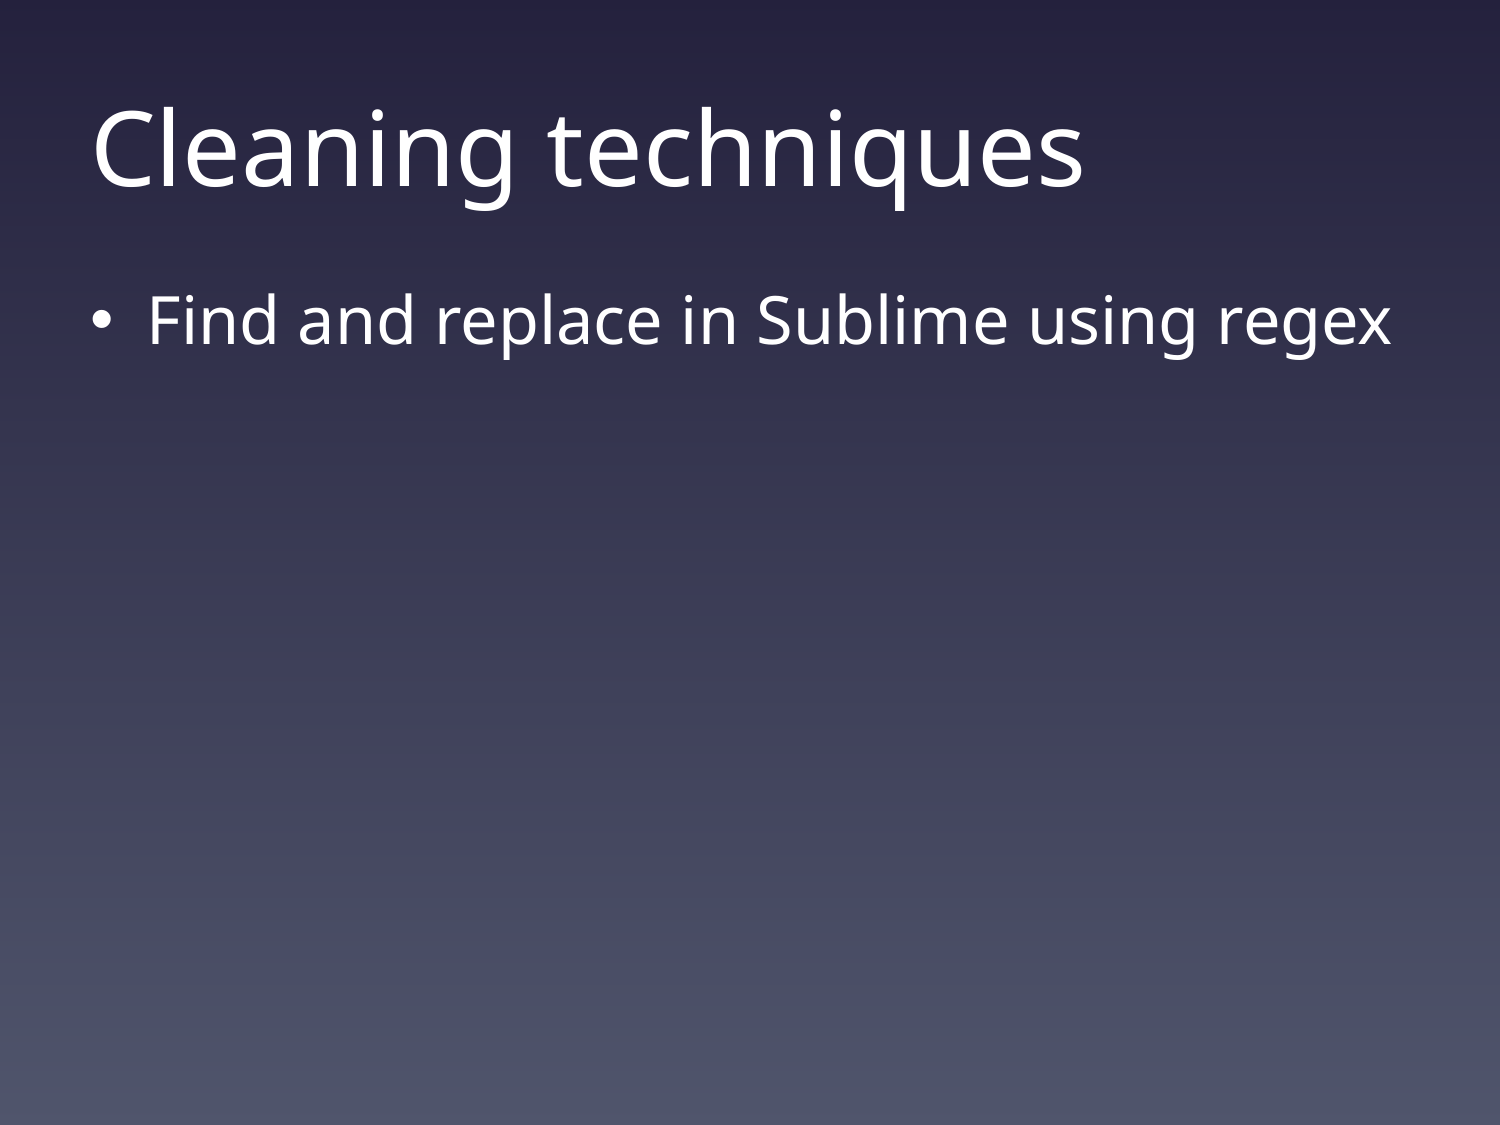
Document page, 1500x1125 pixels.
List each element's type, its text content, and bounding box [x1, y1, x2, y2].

title Cleaning techniques [75, 75, 1425, 262]
list Find and replace in Sublime using regex [75, 262, 1425, 1005]
